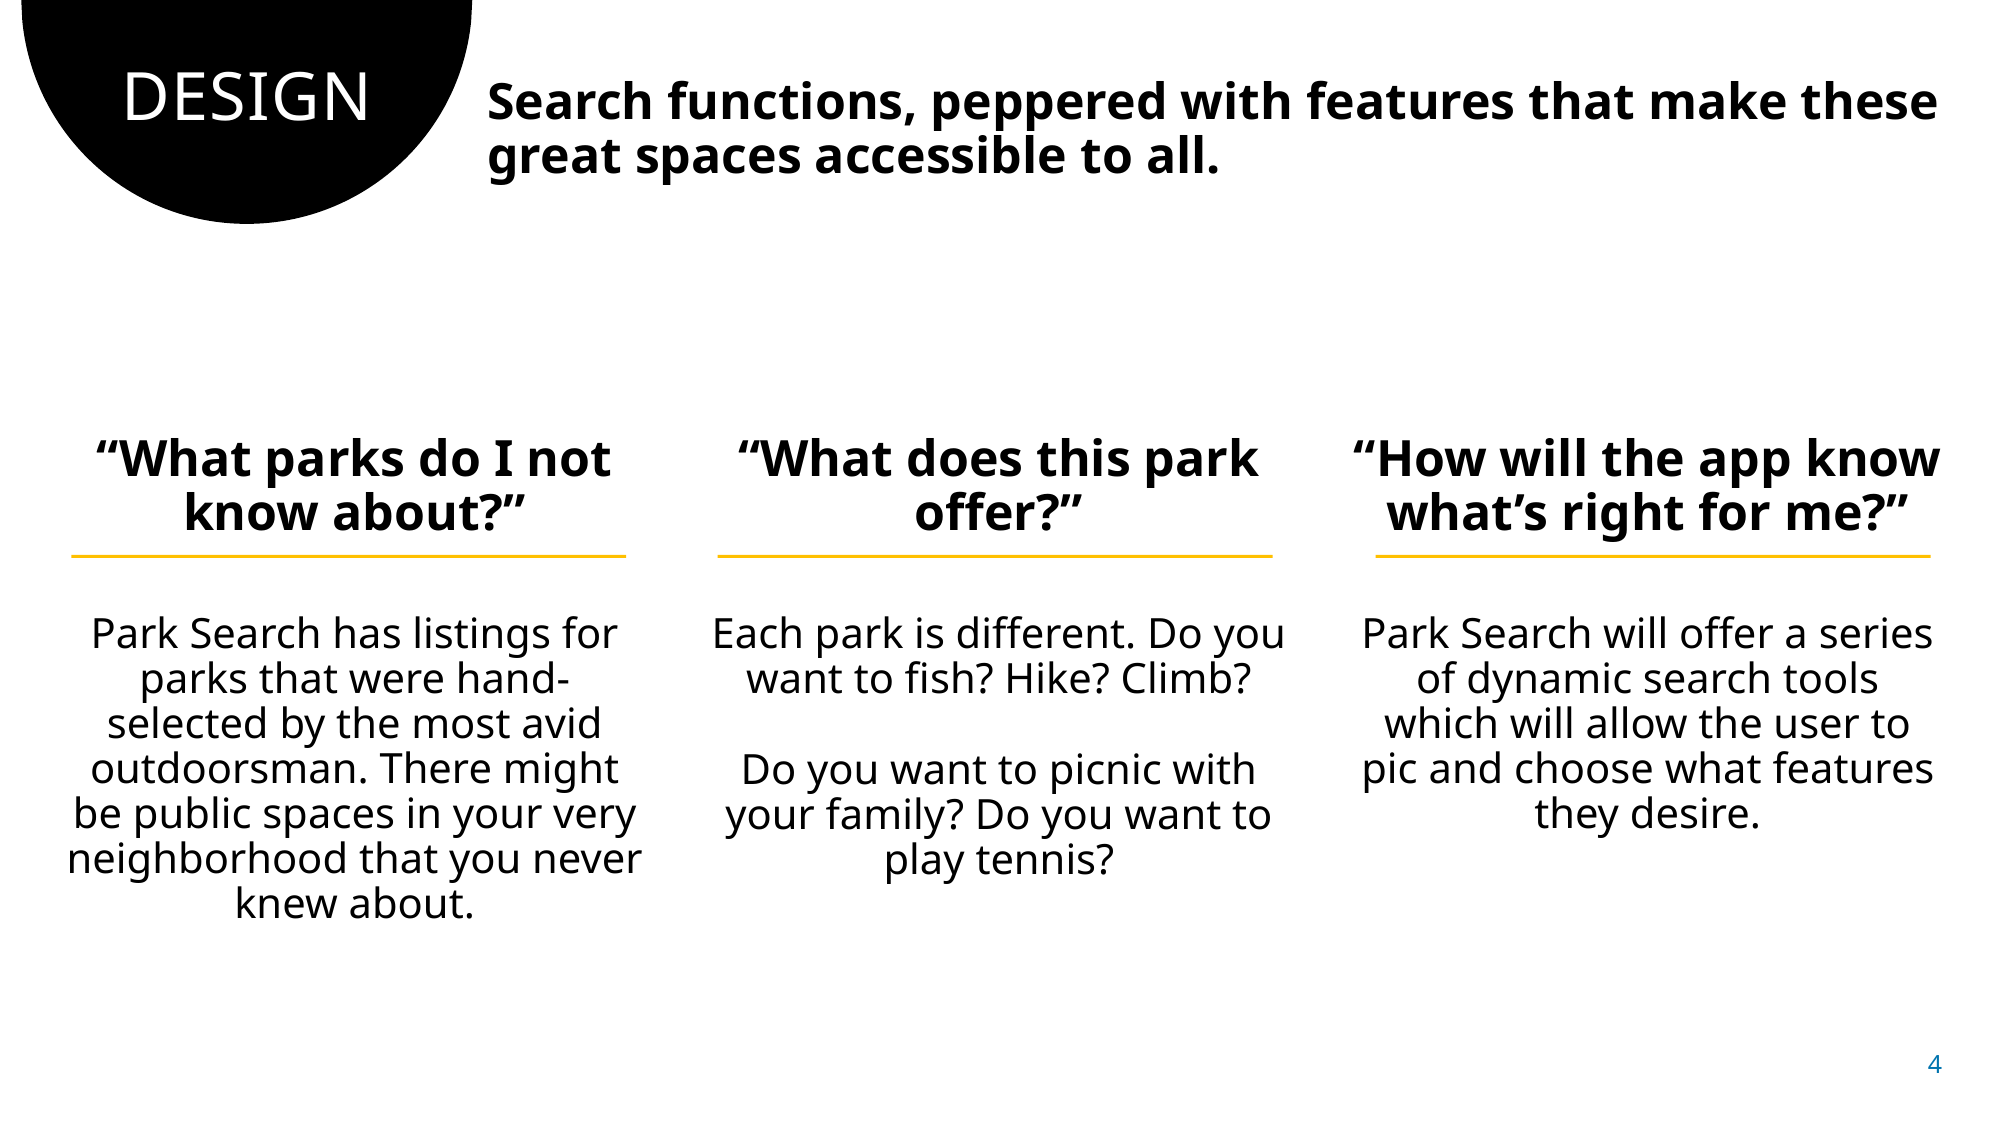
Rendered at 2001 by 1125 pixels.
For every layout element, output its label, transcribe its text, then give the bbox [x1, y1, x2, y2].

title DESIGN [51, 55, 442, 144]
text_box [70, 554, 627, 559]
text_box [1375, 554, 1932, 559]
slide_number 4 [1875, 1036, 1958, 1096]
list “What does this park offer?” Each park is different. Do you want to fish? Hike? Climb? Do you want to picnic with your family? Do you want to play tennis? [683, 426, 1314, 841]
list Search functions, peppered with features that make these great spaces accessible to all. [472, 68, 1963, 193]
list “How will the app know what’s right for me?” Park Search will offer a series of dynamic search tools which will allow the user to pic and choose what features they desire. [1338, 426, 1958, 804]
list “What parks do I not know about?” Park Search has listings for parks that were hand-selected by the most avid outdoorsman. There might be public spaces in your very neighborhood that you never knew about. [50, 426, 660, 895]
text_box [717, 554, 1274, 559]
